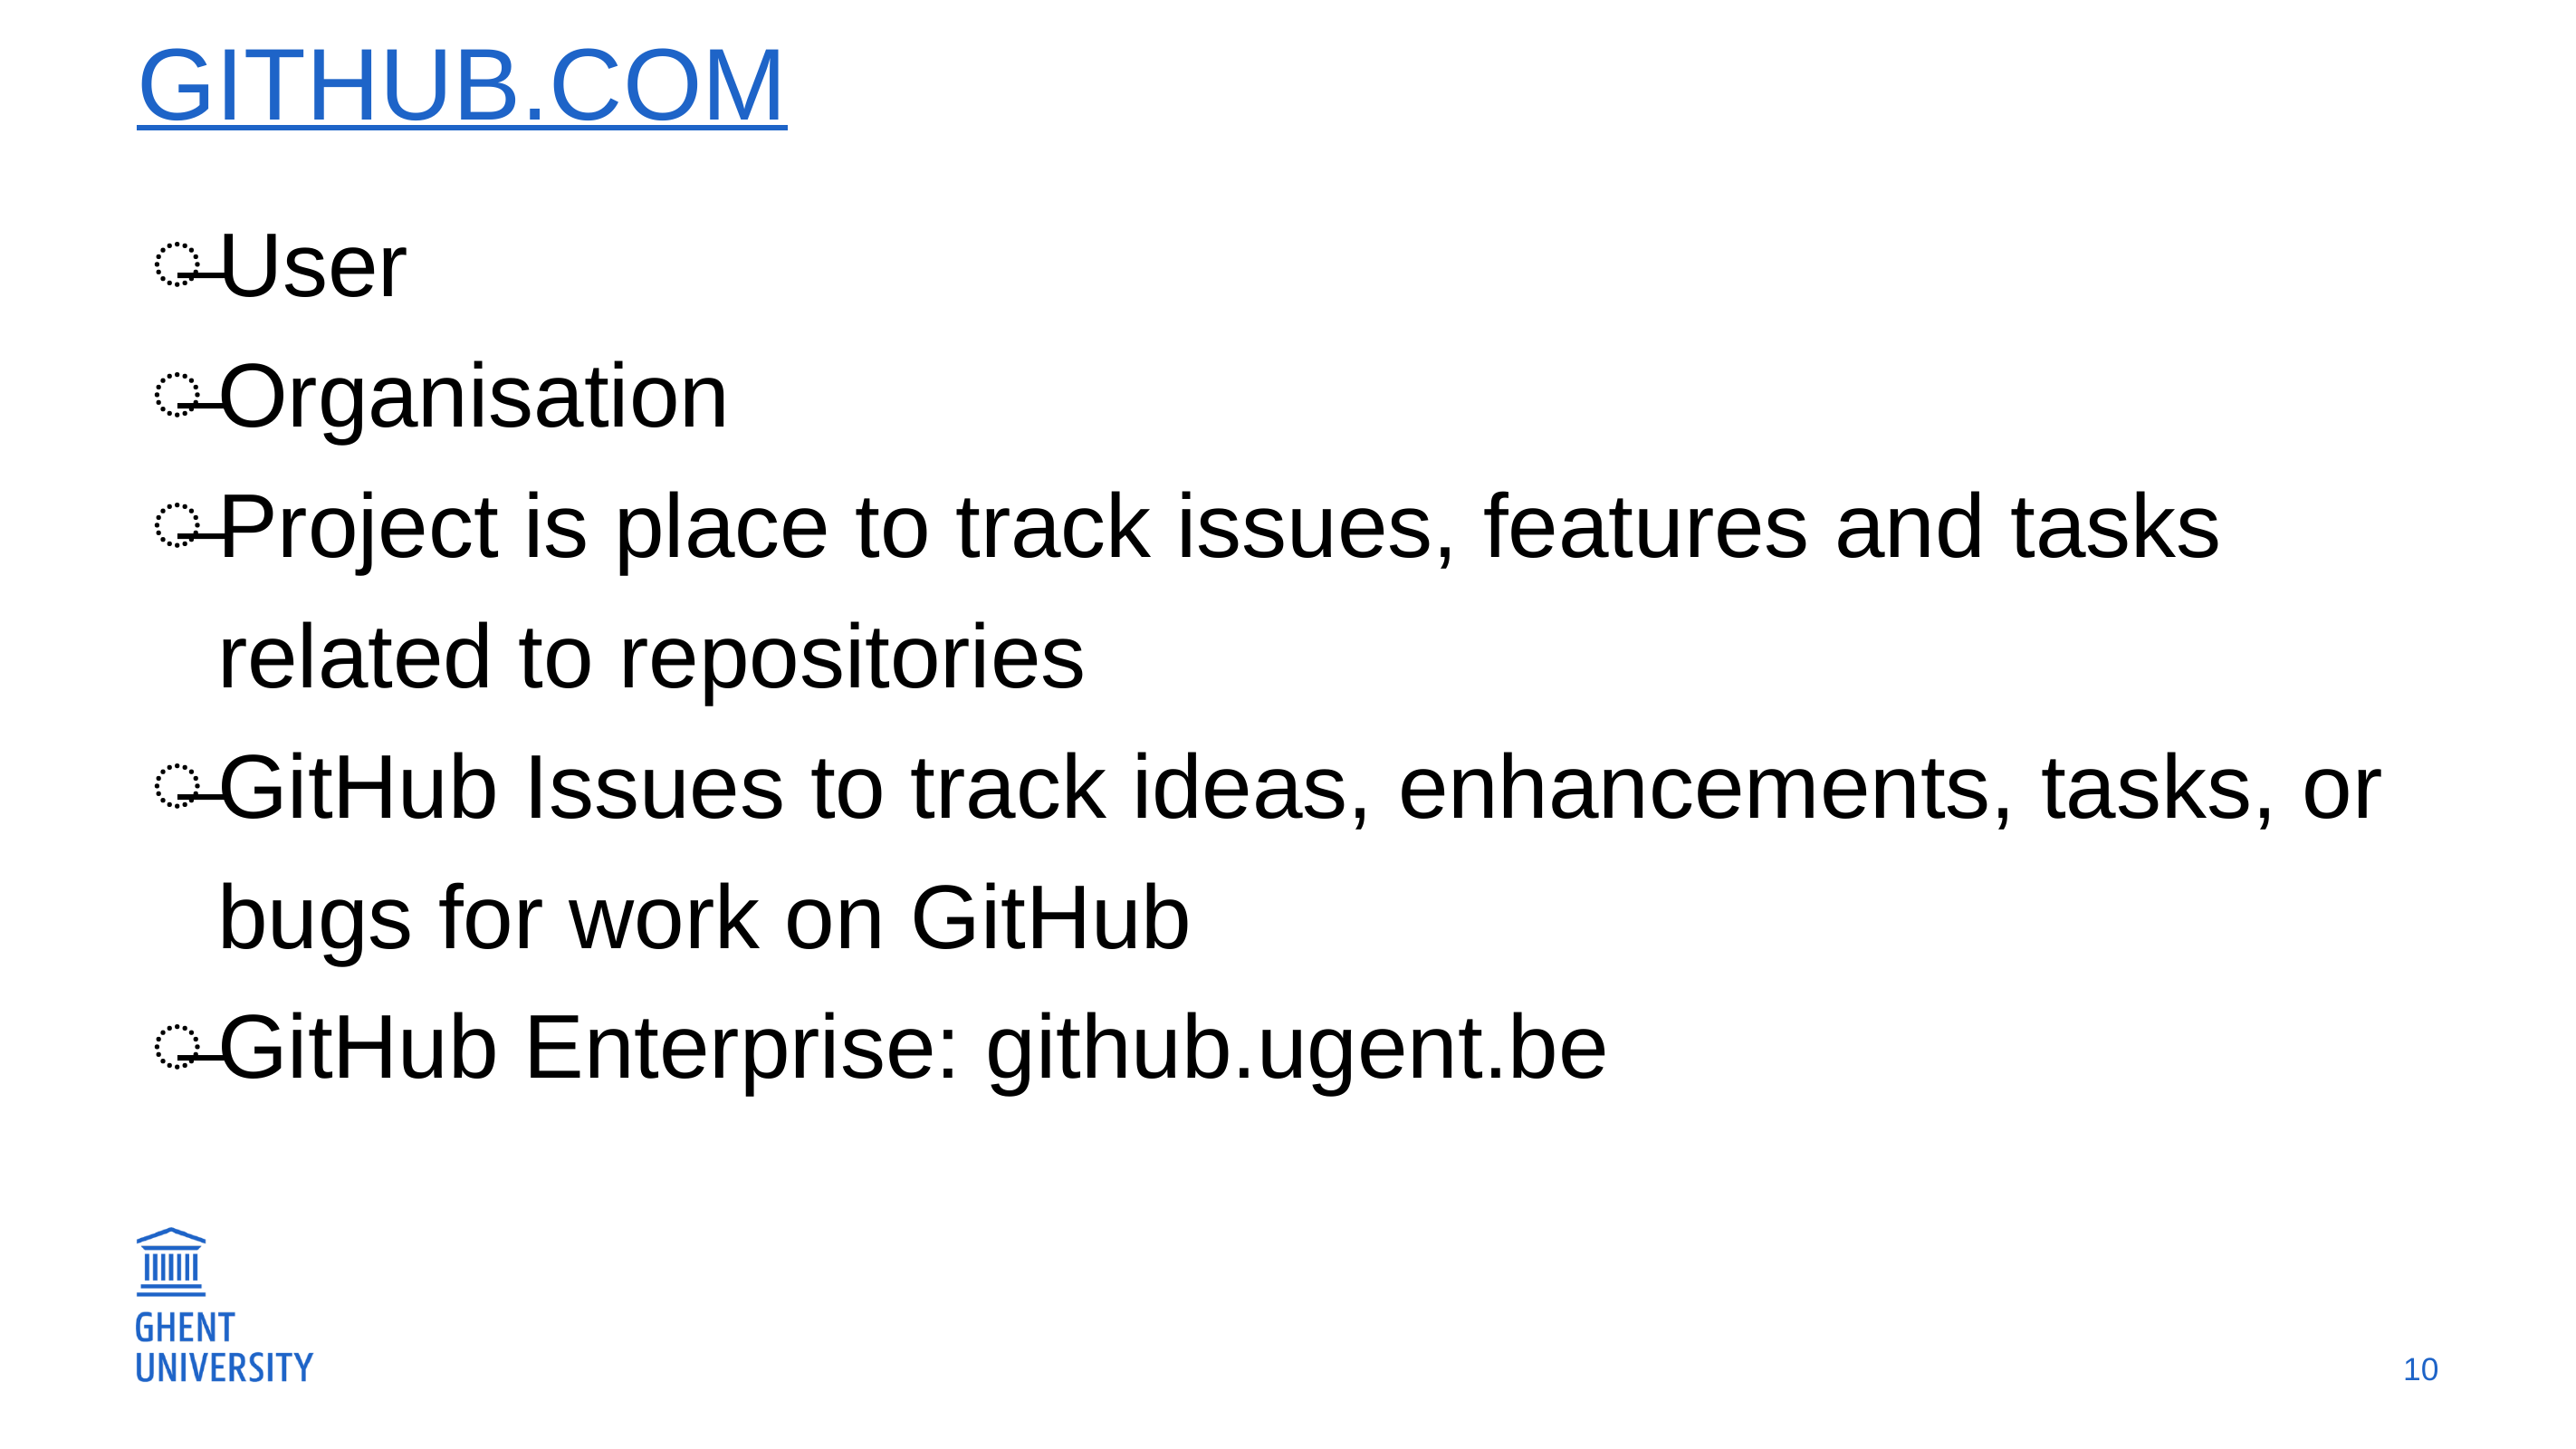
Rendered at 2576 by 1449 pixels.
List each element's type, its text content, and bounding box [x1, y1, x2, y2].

slide_number 10 [2315, 1329, 2453, 1407]
list User Organisation Project is place to track issues, features and tasks related to repositories GitHub Issues to track ideas, enhancements, tasks, or bugs for work on GitHub GitHub Enterprise: github.ugent.be [124, 177, 2456, 1173]
picture [68, 1175, 411, 1449]
title Github.com [123, 20, 2456, 149]
